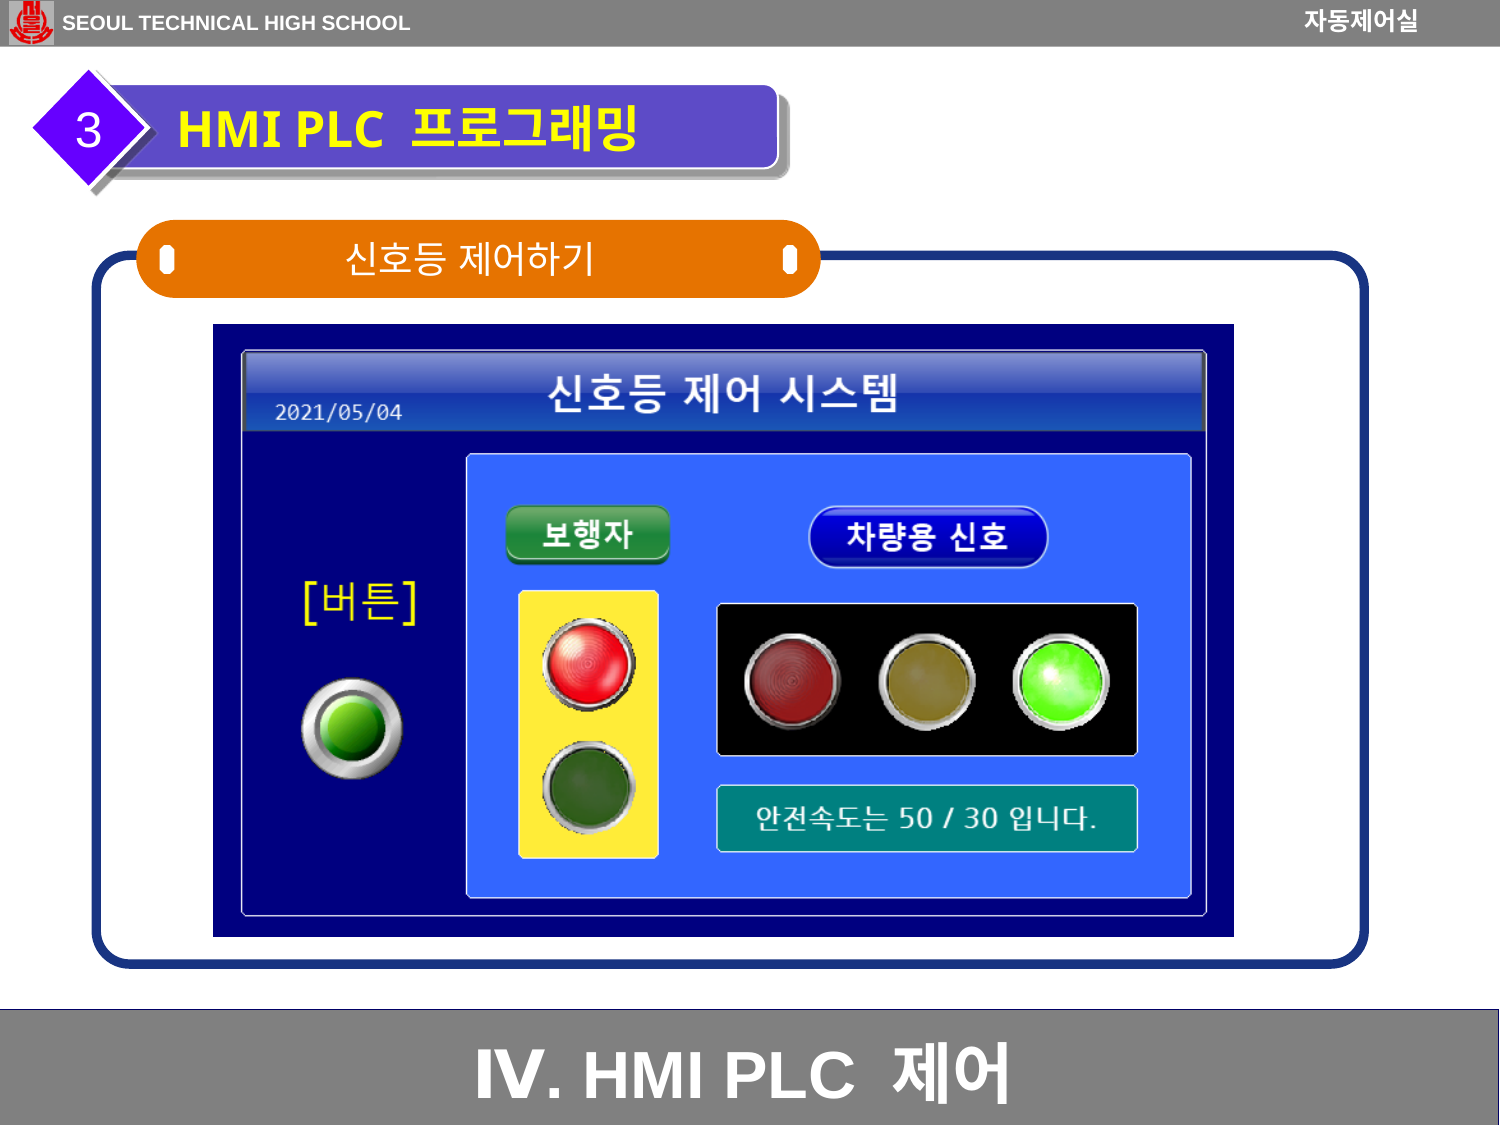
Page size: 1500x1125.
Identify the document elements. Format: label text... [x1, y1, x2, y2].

text_box [136, 219, 821, 298]
text_box [159, 245, 175, 274]
text_box 신호등 제어하기 [181, 228, 760, 289]
text_box [96, 255, 1365, 965]
picture [9, 1, 54, 45]
picture [212, 324, 1234, 937]
text_box [782, 245, 798, 274]
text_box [29, 66, 779, 190]
